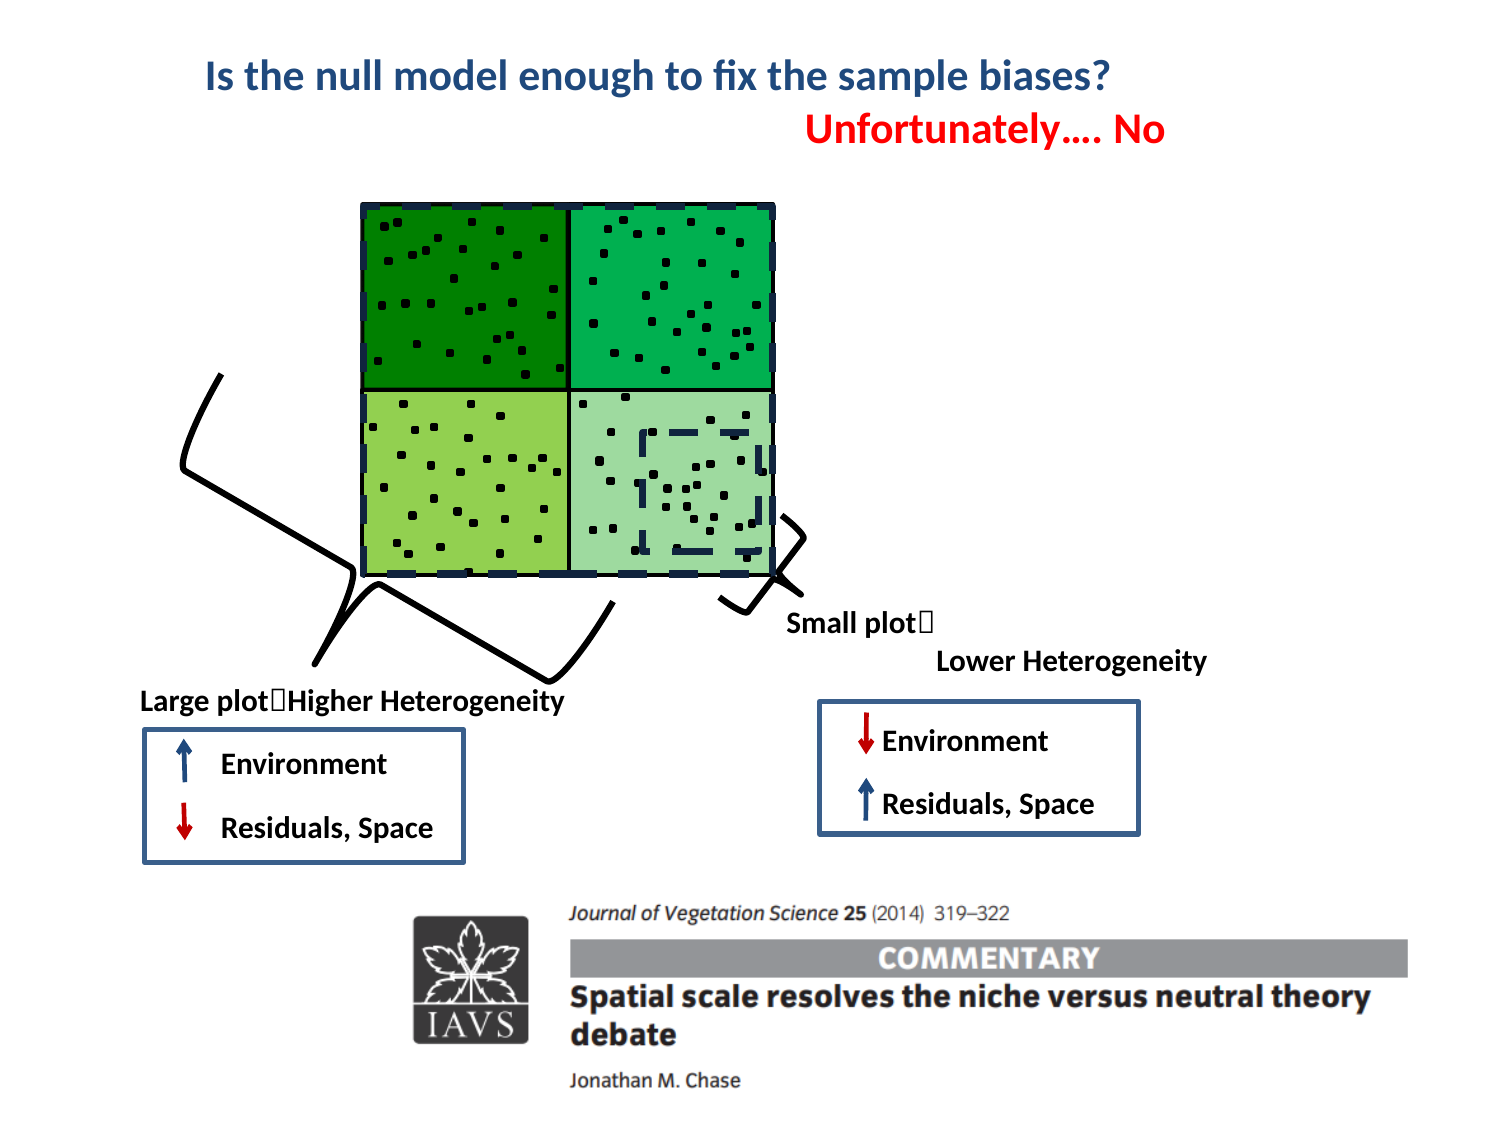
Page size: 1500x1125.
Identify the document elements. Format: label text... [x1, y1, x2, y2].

text_box [181, 373, 614, 672]
text_box [570, 202, 775, 206]
text_box [362, 204, 775, 576]
text_box [360, 202, 570, 388]
picture [390, 881, 1455, 1108]
text_box [718, 514, 805, 614]
text_box [142, 728, 465, 864]
text_box Large plotHigher Heterogeneity [125, 672, 581, 800]
text_box Small plot Lower Heterogeneity [771, 595, 1223, 723]
text_box [817, 699, 1140, 836]
text_box Is the null model enough to fix the sample biases? Unfortunately…. No [190, 39, 1297, 160]
